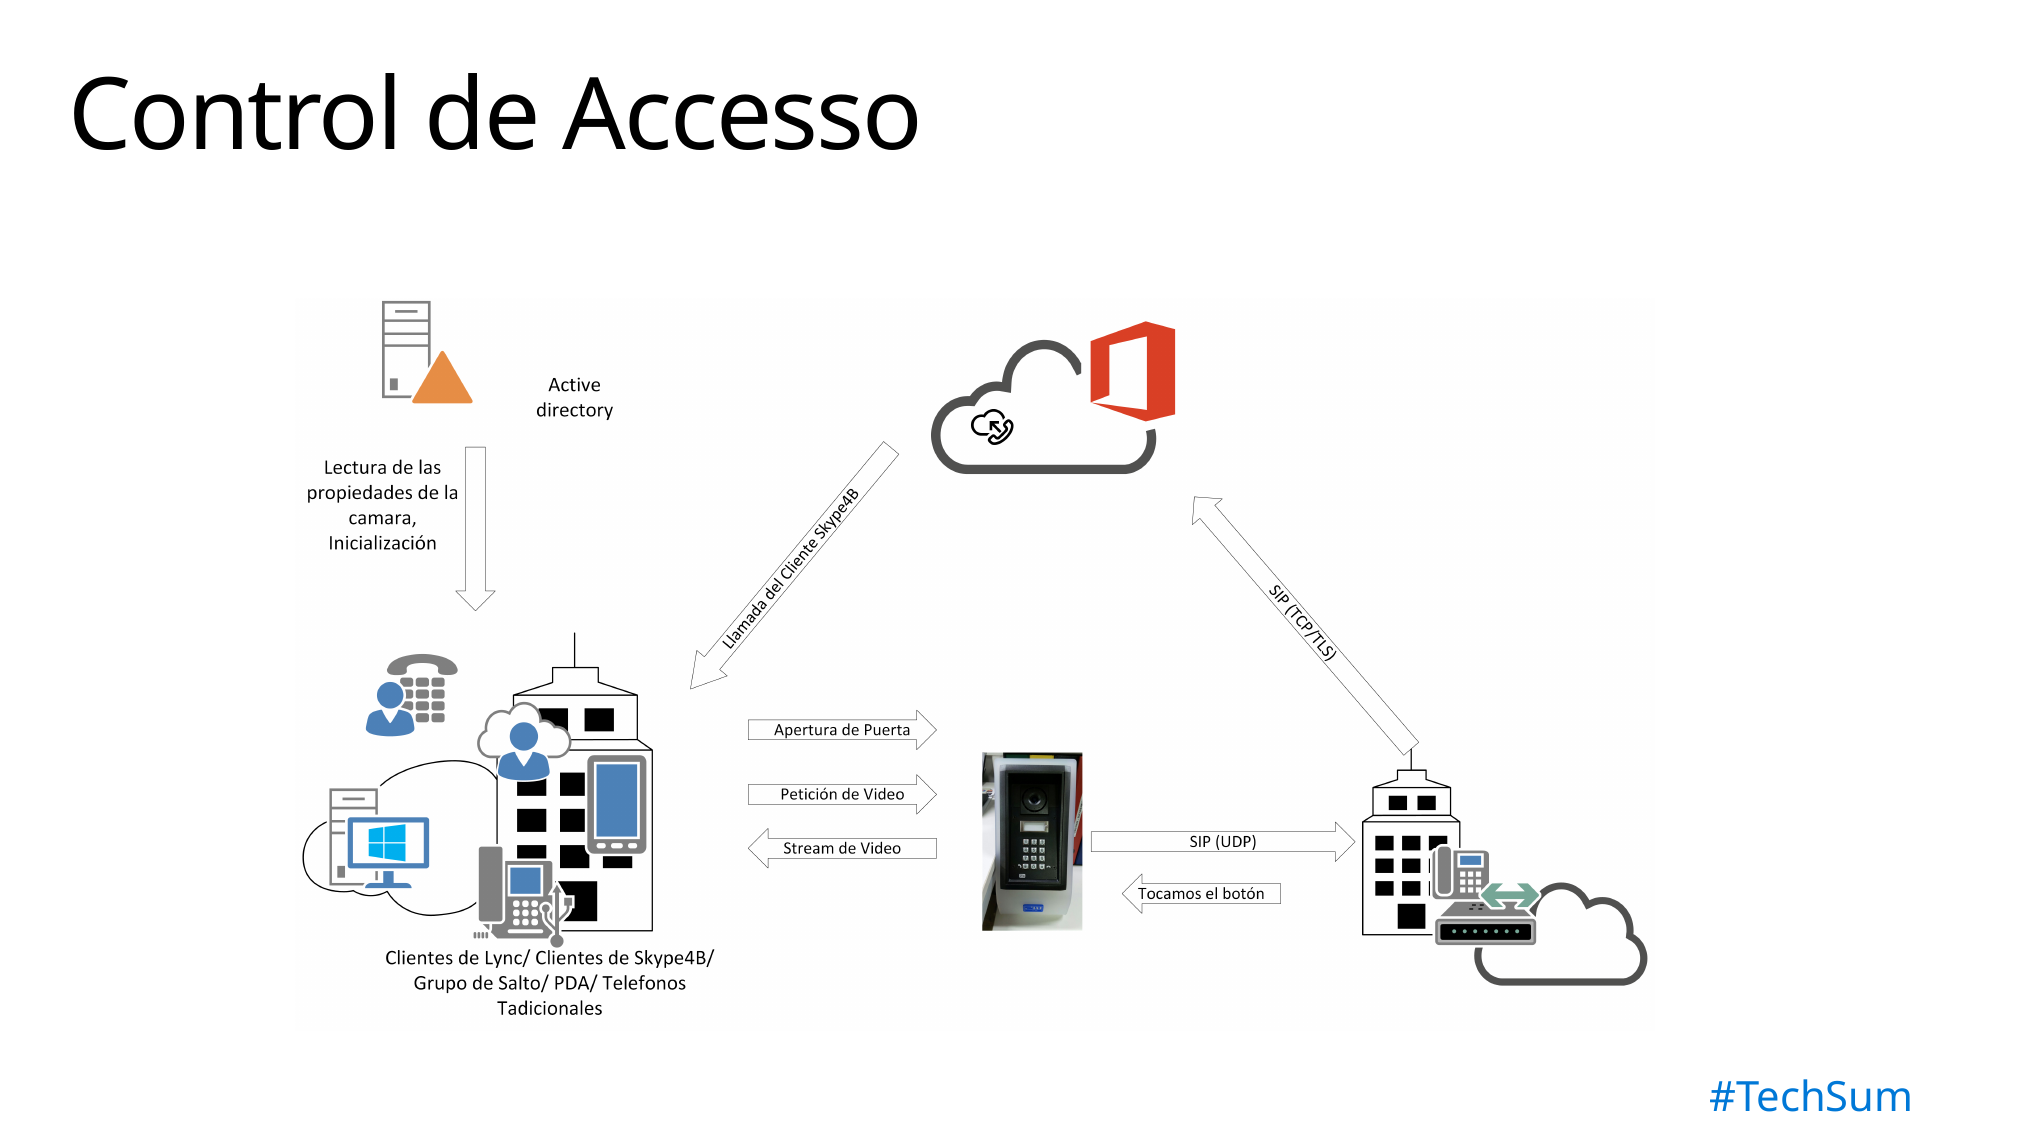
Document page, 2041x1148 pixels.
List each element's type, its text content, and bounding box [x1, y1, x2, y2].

picture [294, 298, 1655, 1032]
title Control de Accesso [45, 48, 1996, 199]
